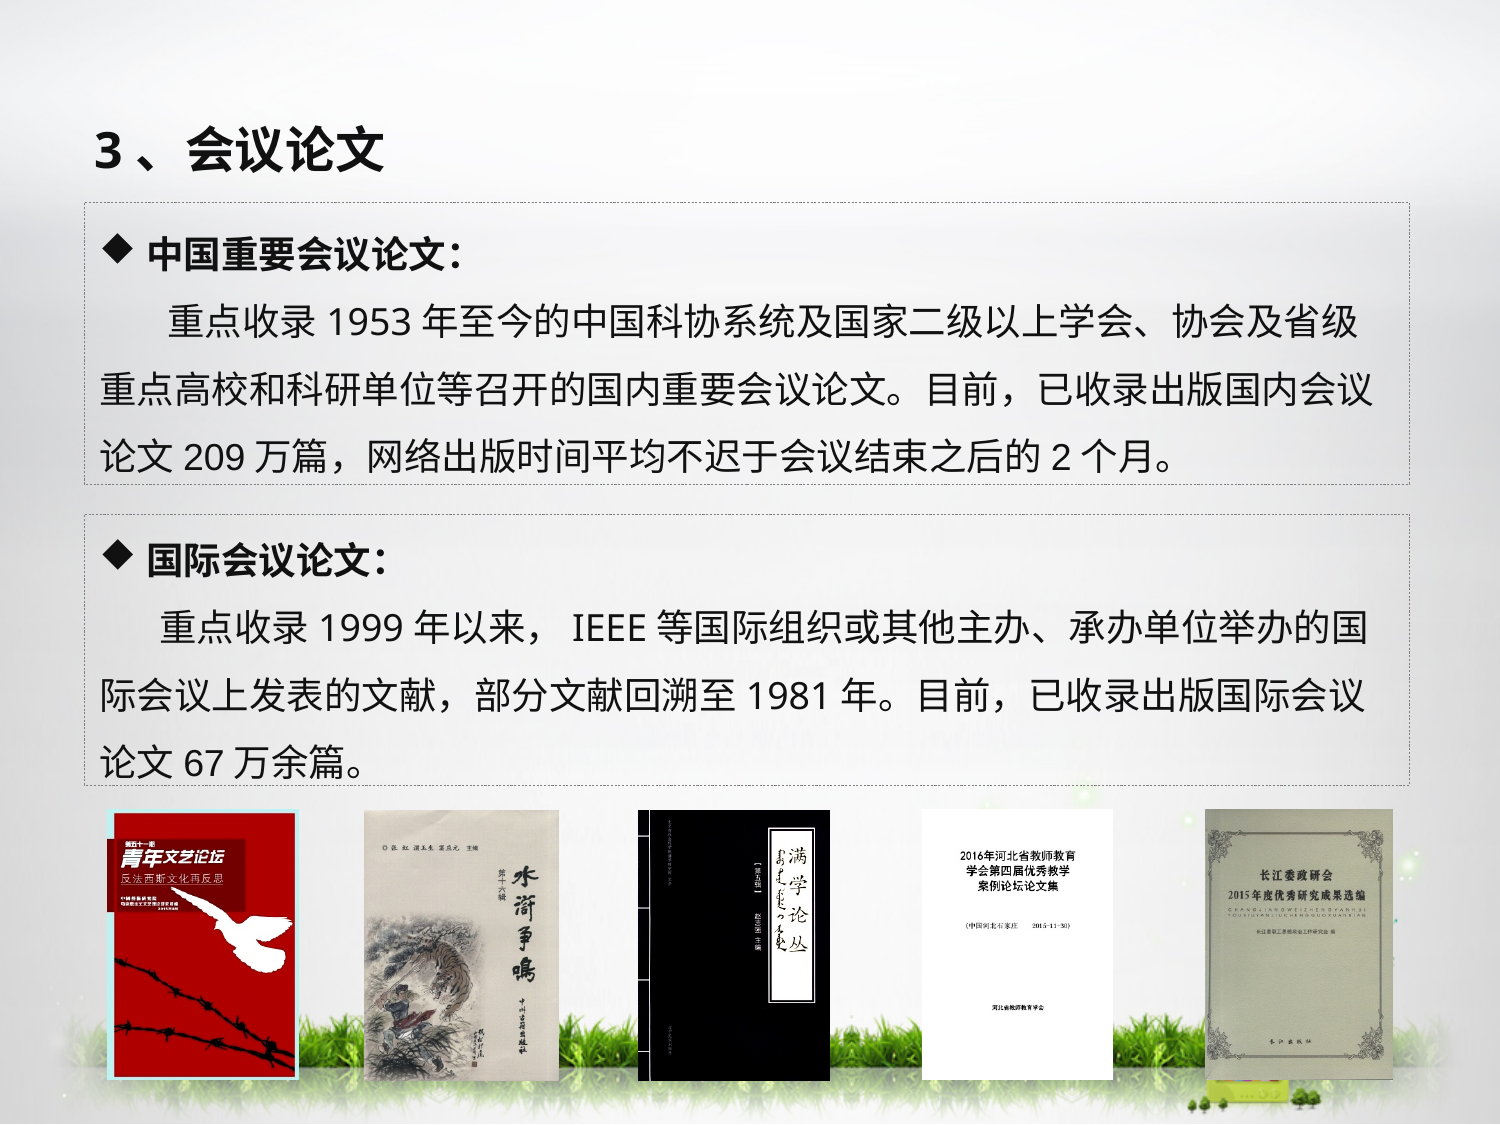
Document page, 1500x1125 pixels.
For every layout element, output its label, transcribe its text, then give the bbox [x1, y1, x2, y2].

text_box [107, 809, 1394, 1081]
text_box 中国重要会议论文： 重点收录1953年至今的中国科协系统及国家二级以上学会、协会及省级重点高校和科研单位等召开的国内重要会议论文。目前，已收录出版国内会议论文209万篇，网络出版时间平均不迟于会议结束之后的2个月。 [84, 202, 1410, 484]
text_box 3、会议论文 [79, 111, 400, 187]
picture [0, 0, 1500, 1124]
text_box 国际会议论文： 重点收录1999年以来，IEEE等国际组织或其他主办、承办单位举办的国际会议上发表的文献，部分文献回溯至1981年。目前，已收录出版国际会议论文67万余篇。 [84, 514, 1410, 785]
